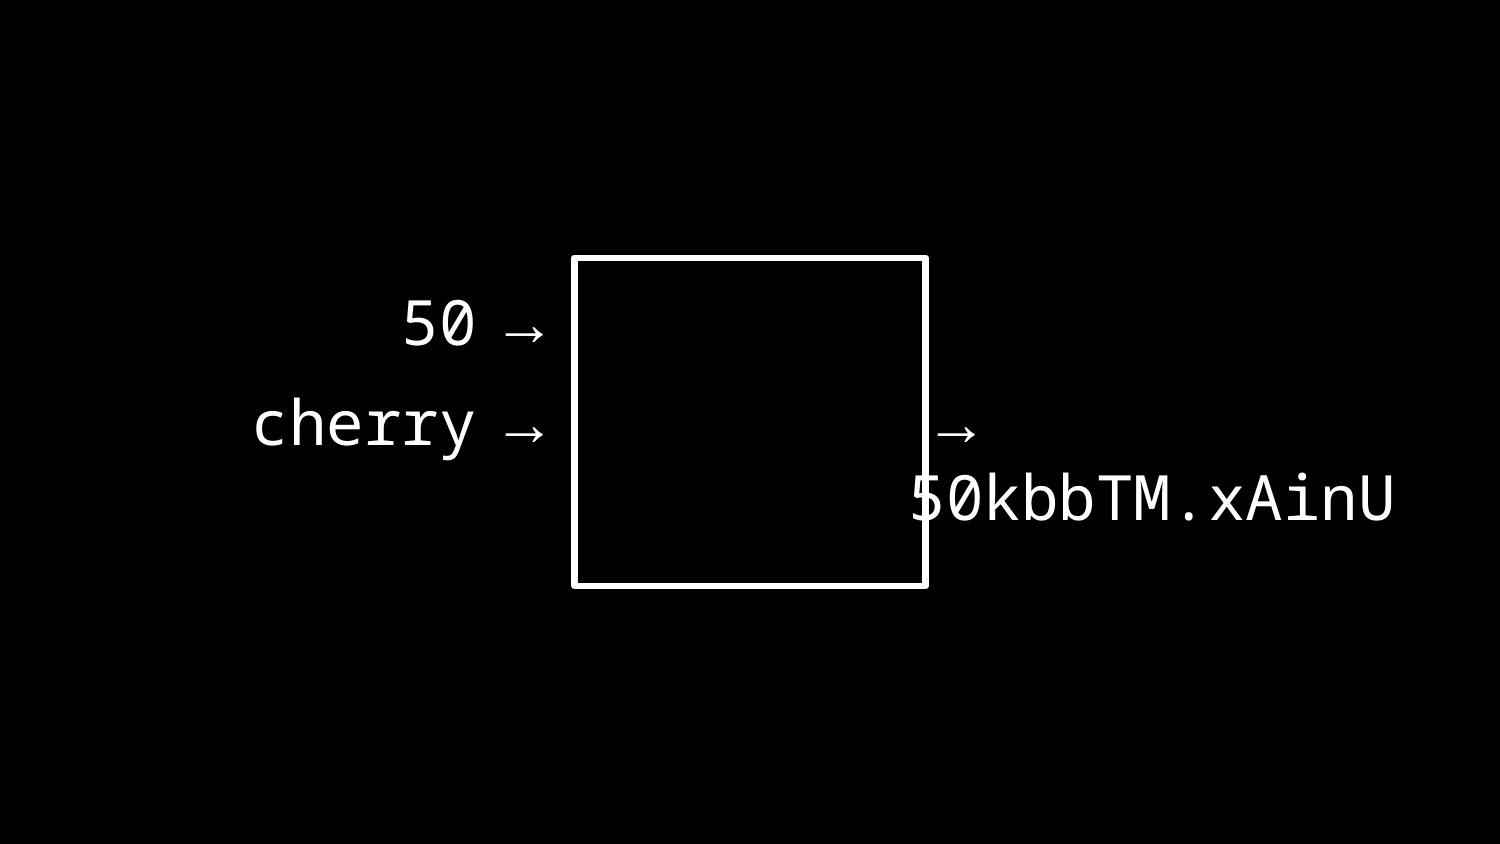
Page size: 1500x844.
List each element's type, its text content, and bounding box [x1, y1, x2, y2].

text_box [574, 257, 926, 587]
text_box cherry → [0, 406, 607, 506]
text_box 50 → [0, 267, 607, 406]
text_box → 50kbbTM.xAinU [893, 367, 1500, 506]
